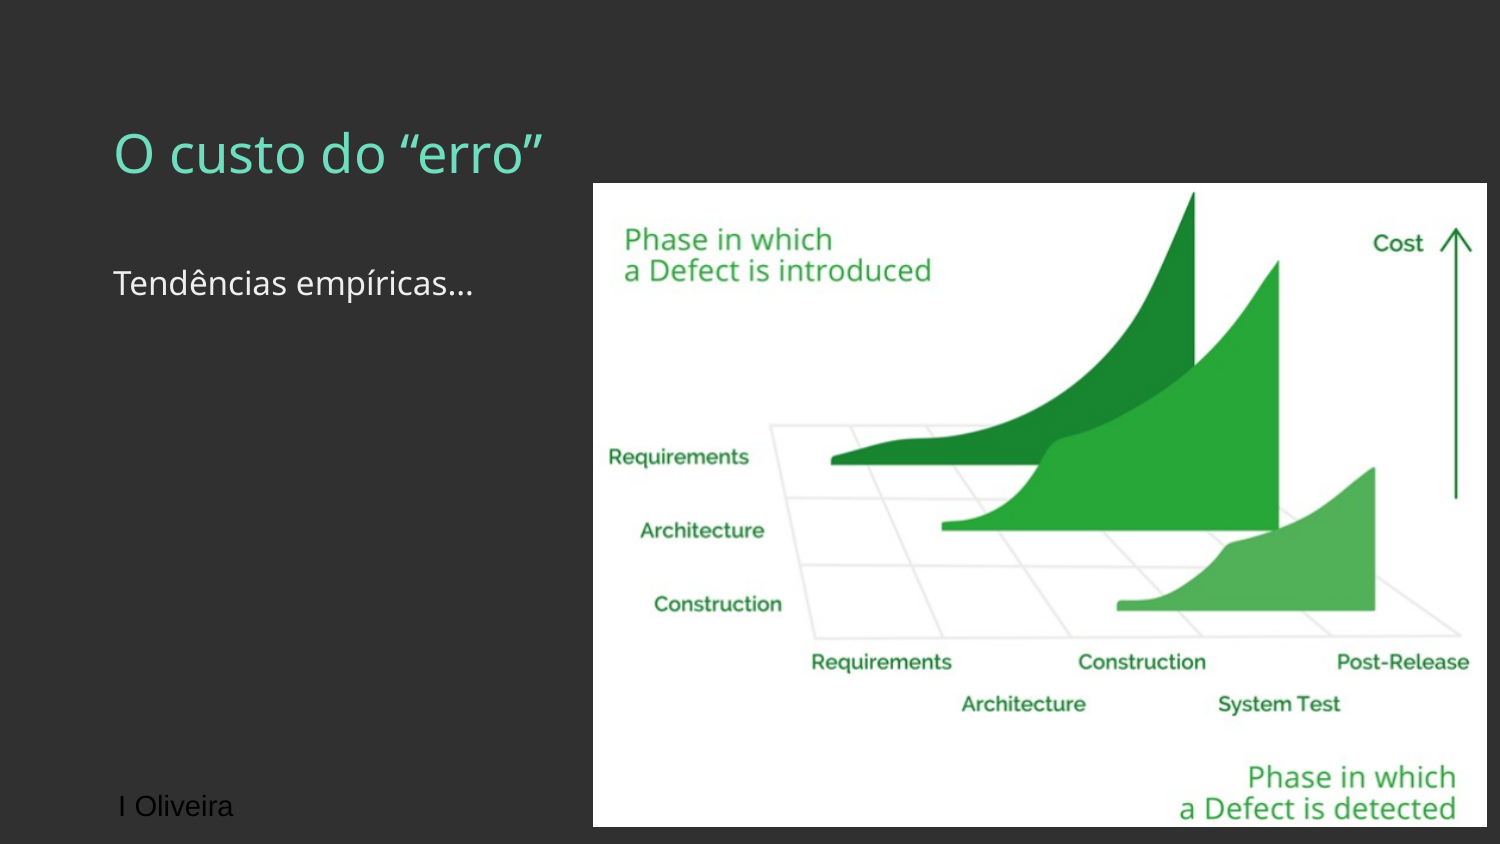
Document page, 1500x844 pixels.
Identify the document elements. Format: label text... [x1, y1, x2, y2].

list Tendências empíricas… [98, 243, 587, 785]
title O custo do “erro” [98, 69, 786, 194]
picture [592, 182, 1488, 828]
footer I Oliveira [103, 785, 587, 827]
